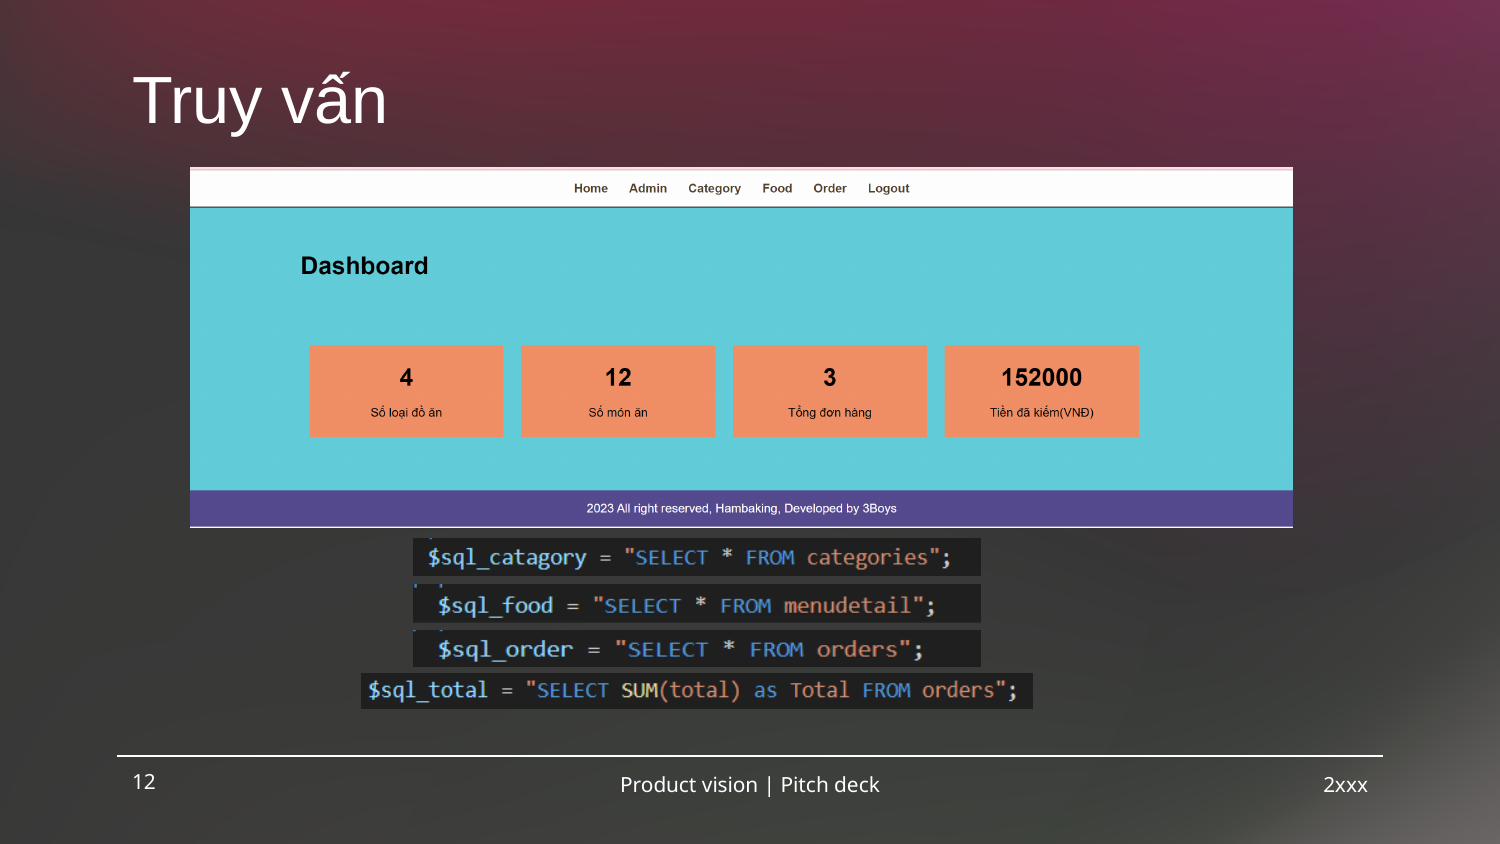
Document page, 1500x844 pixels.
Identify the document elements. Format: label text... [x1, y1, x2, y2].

picture [0, 0, 1500, 844]
title Truy vấn [116, 41, 1383, 136]
slide_number 12 [116, 757, 192, 808]
subtitle 2xxx [1202, 758, 1383, 809]
subtitle Product vision | Pitch deck [546, 758, 954, 809]
